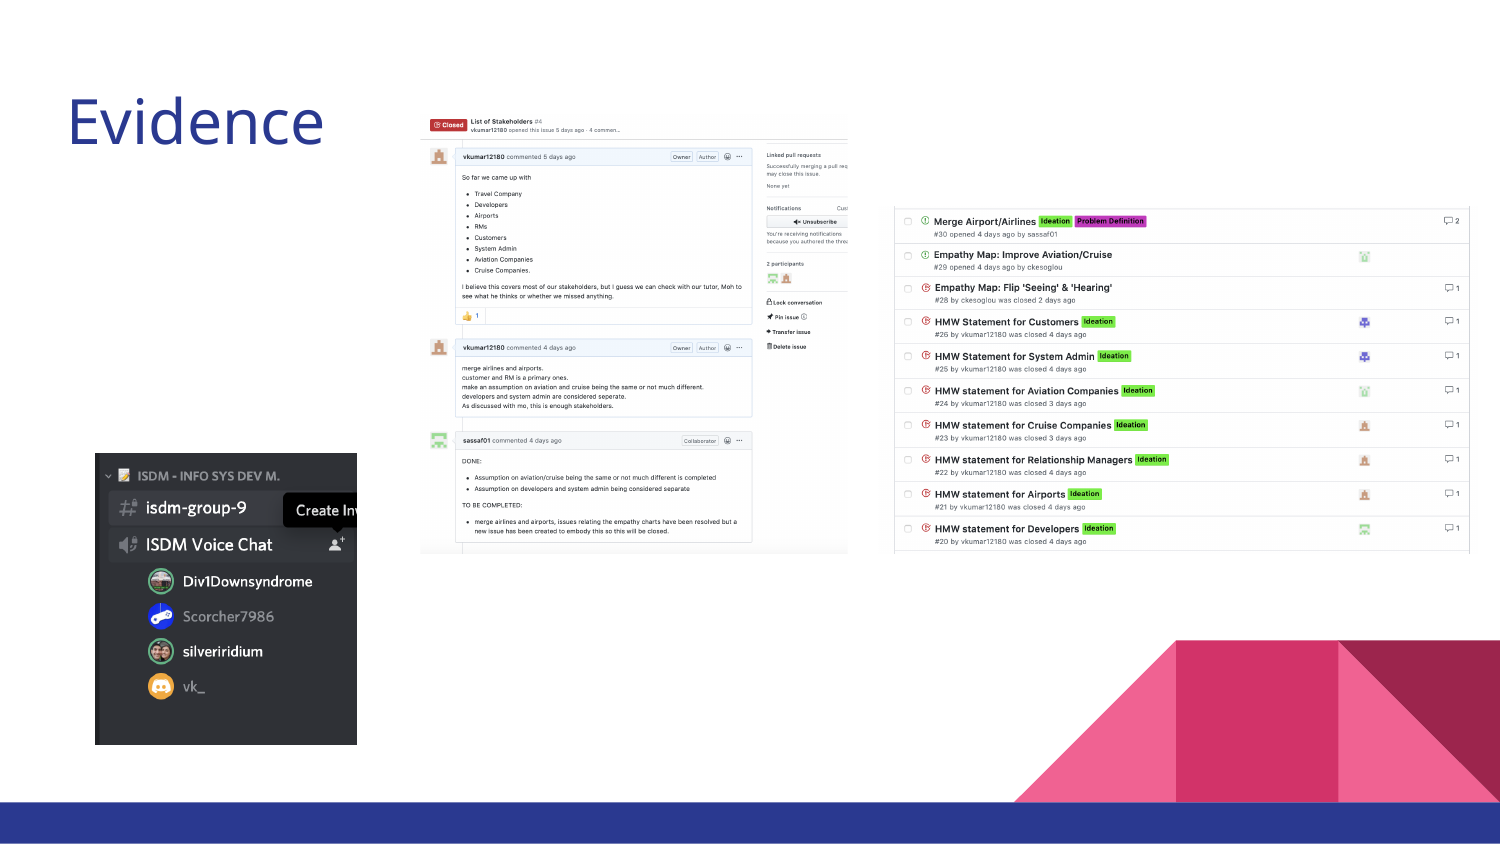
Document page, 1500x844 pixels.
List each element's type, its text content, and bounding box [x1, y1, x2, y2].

picture [420, 113, 848, 555]
picture [878, 206, 1478, 555]
title Evidence [51, 67, 1449, 167]
picture [95, 453, 358, 746]
